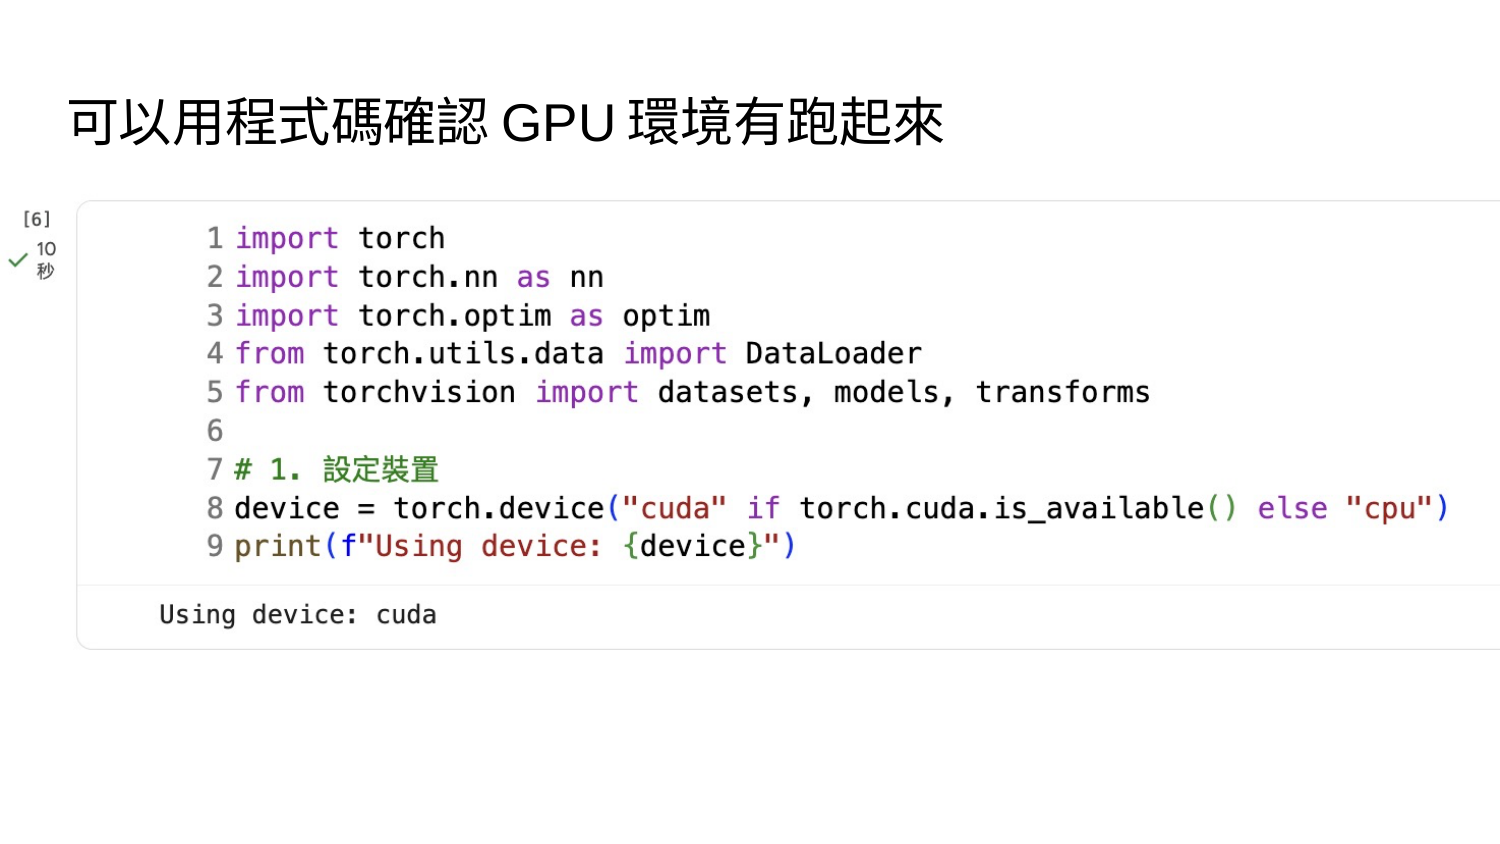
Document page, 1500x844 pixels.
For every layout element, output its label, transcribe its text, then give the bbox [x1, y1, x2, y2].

title 可以用程式碼確認GPU環境有跑起來 [51, 72, 1449, 167]
picture [0, 185, 1500, 659]
